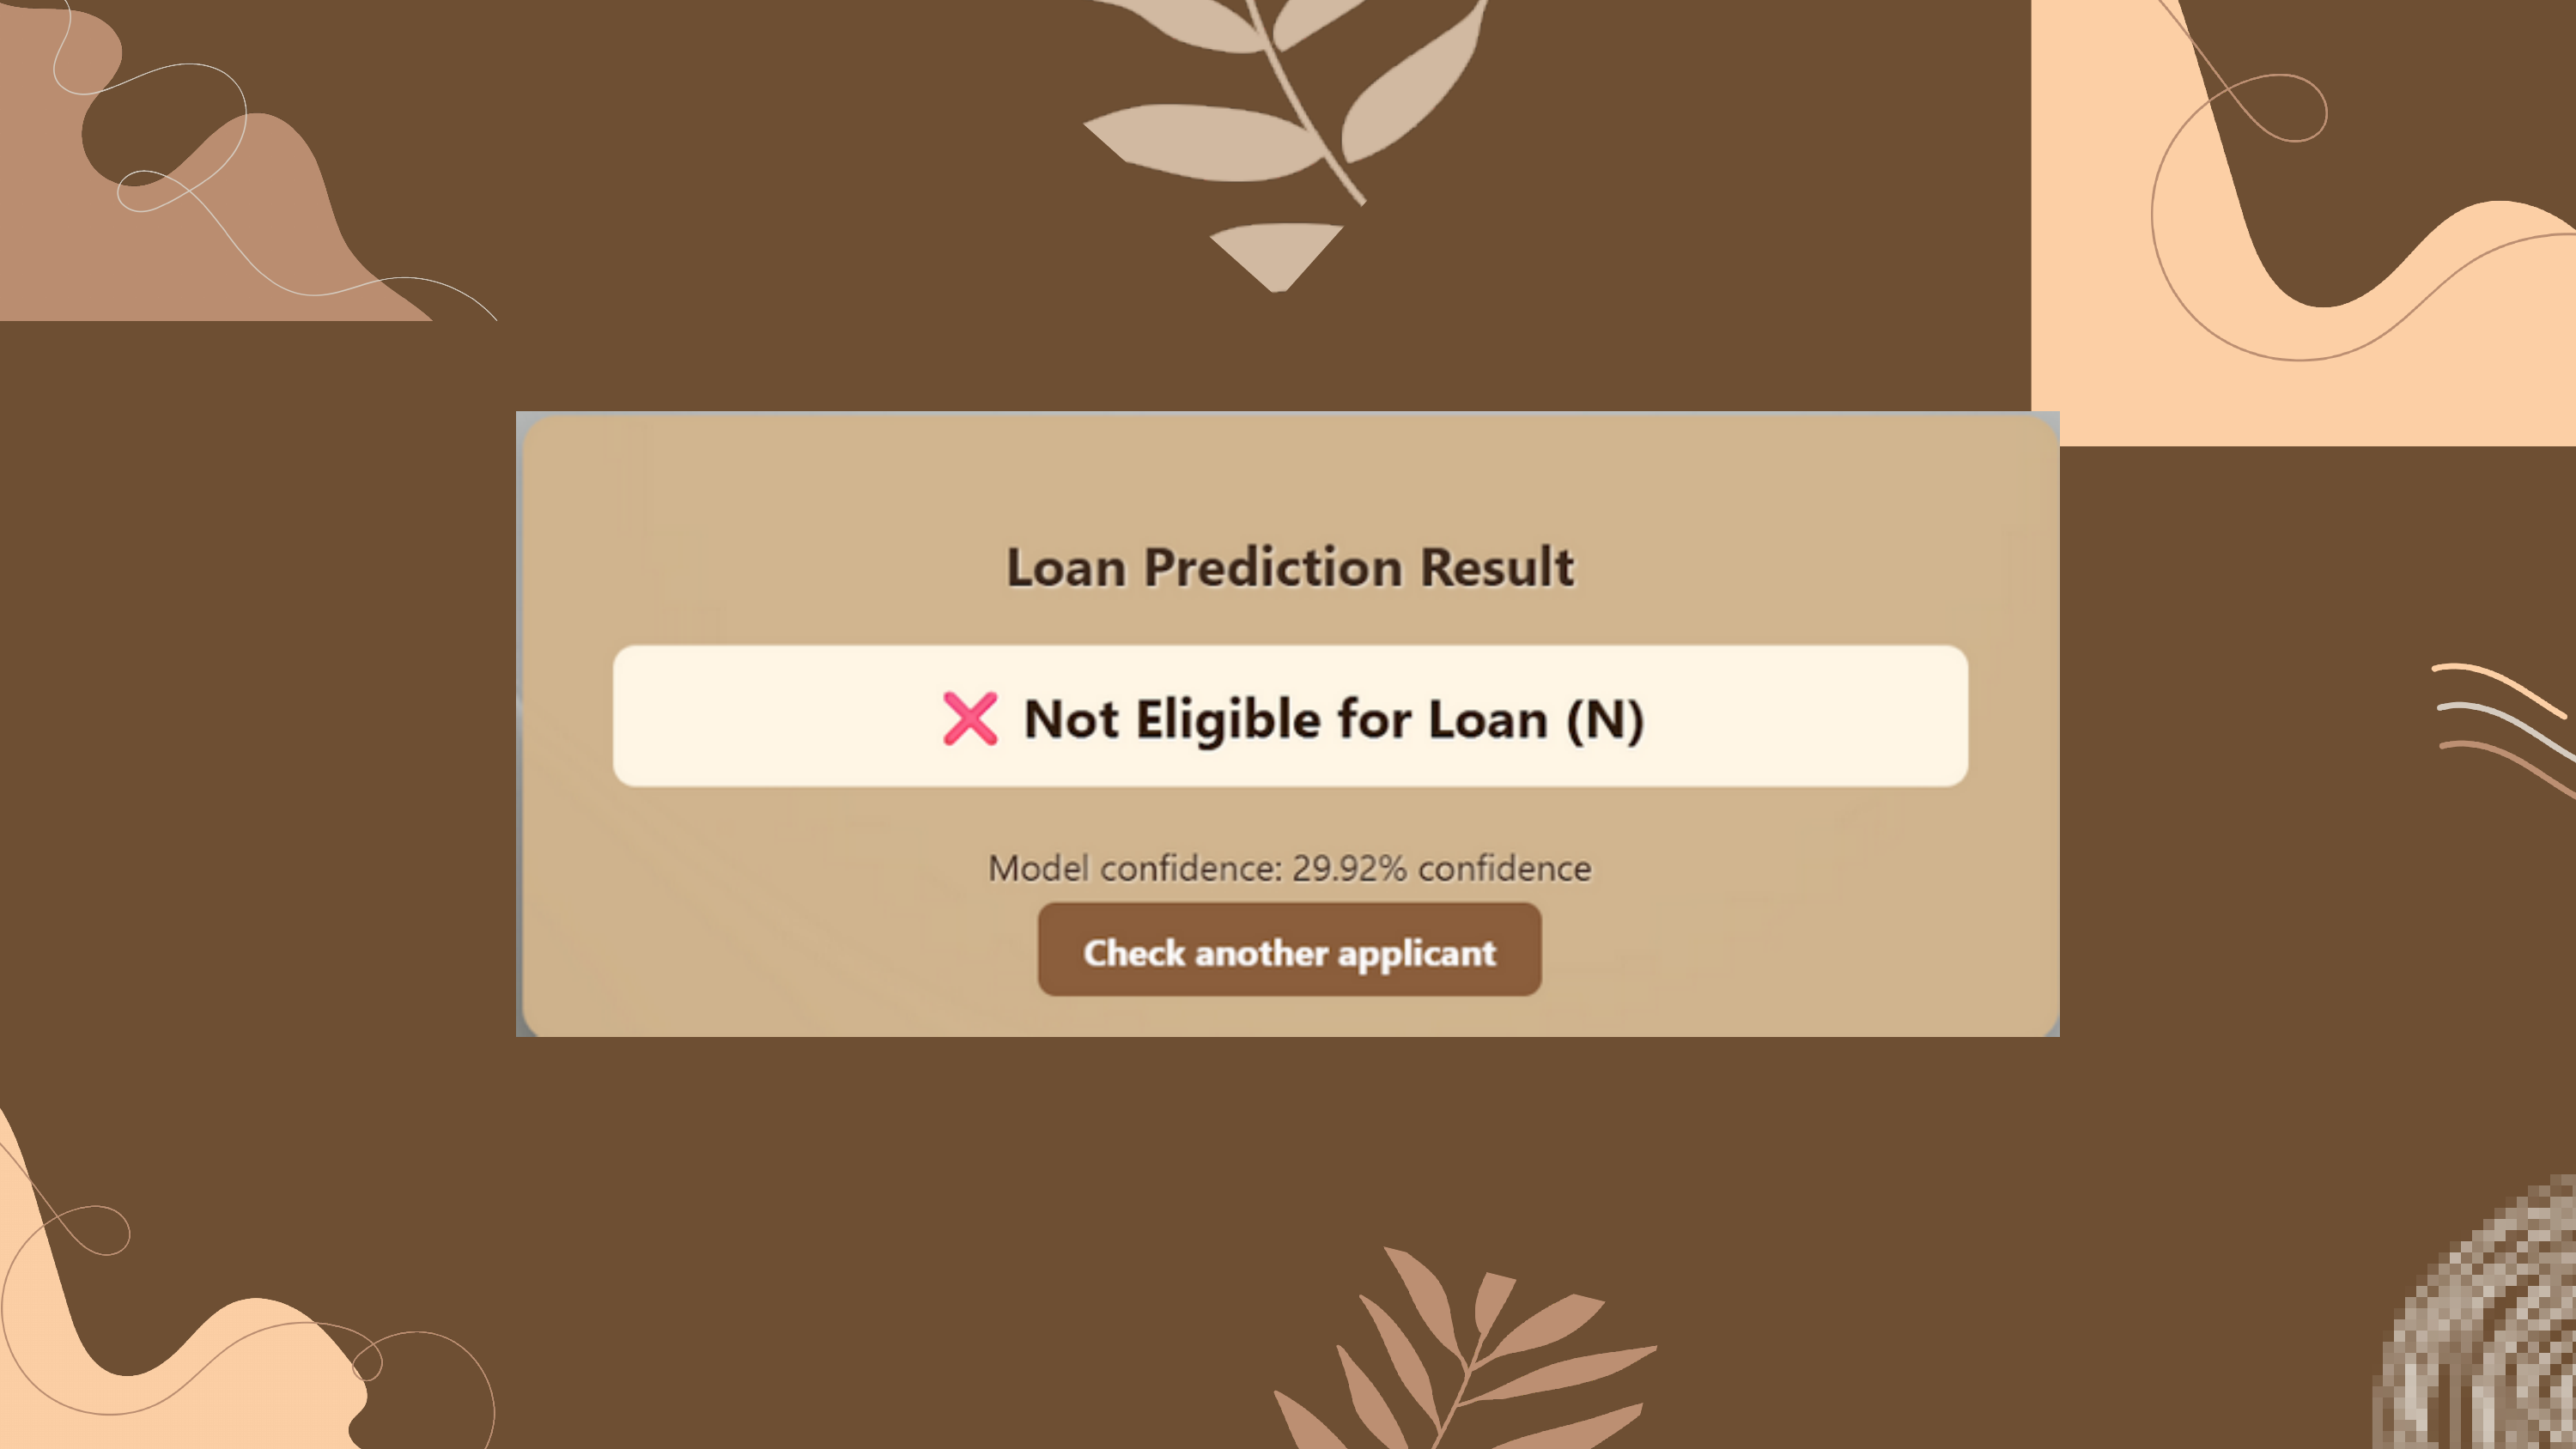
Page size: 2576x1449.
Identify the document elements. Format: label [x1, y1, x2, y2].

text_box [0, 1054, 498, 1449]
text_box [993, 0, 1546, 300]
text_box [516, 411, 2060, 1037]
text_box [1194, 1214, 1665, 1449]
text_box [2431, 633, 2576, 816]
text_box [0, 0, 498, 321]
text_box [2031, 0, 2576, 446]
text_box [2372, 1164, 2576, 1449]
